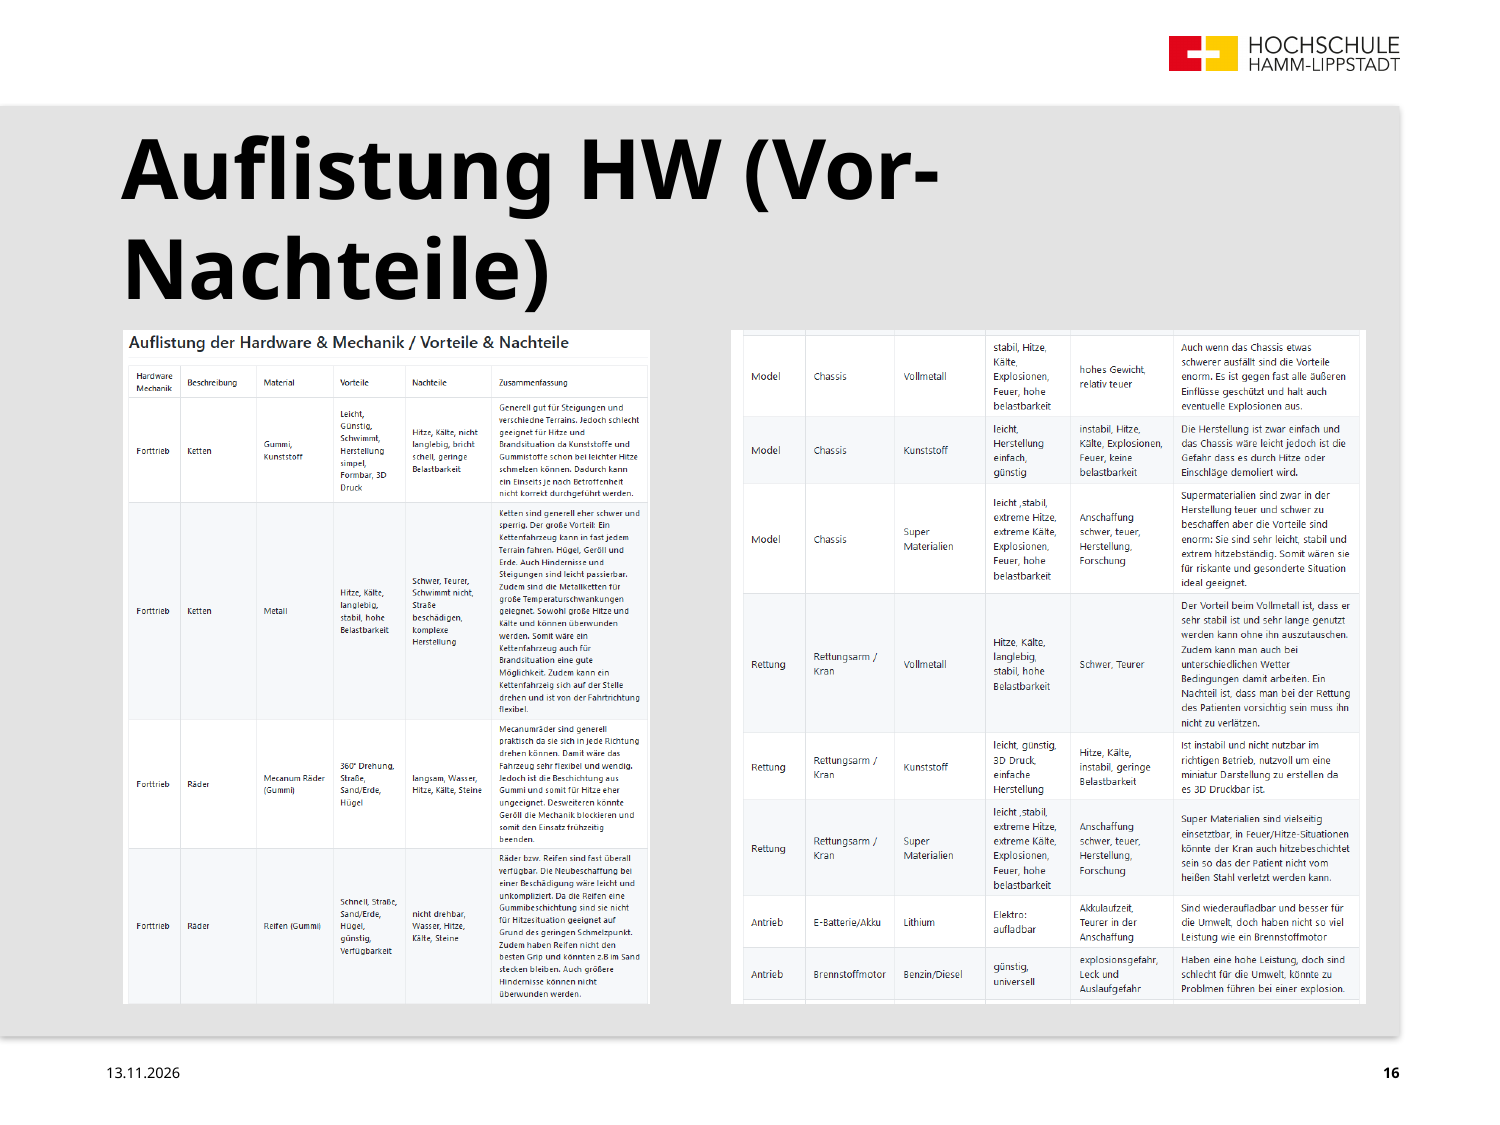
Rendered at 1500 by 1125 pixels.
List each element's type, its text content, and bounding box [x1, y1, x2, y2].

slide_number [106, 1065, 457, 1084]
picture [1169, 36, 1400, 71]
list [123, 330, 650, 1005]
title Auflistung HW (Vor-Nachteile) [106, 122, 1366, 310]
picture [731, 330, 1366, 1005]
slide_number 16 [1049, 1065, 1400, 1084]
